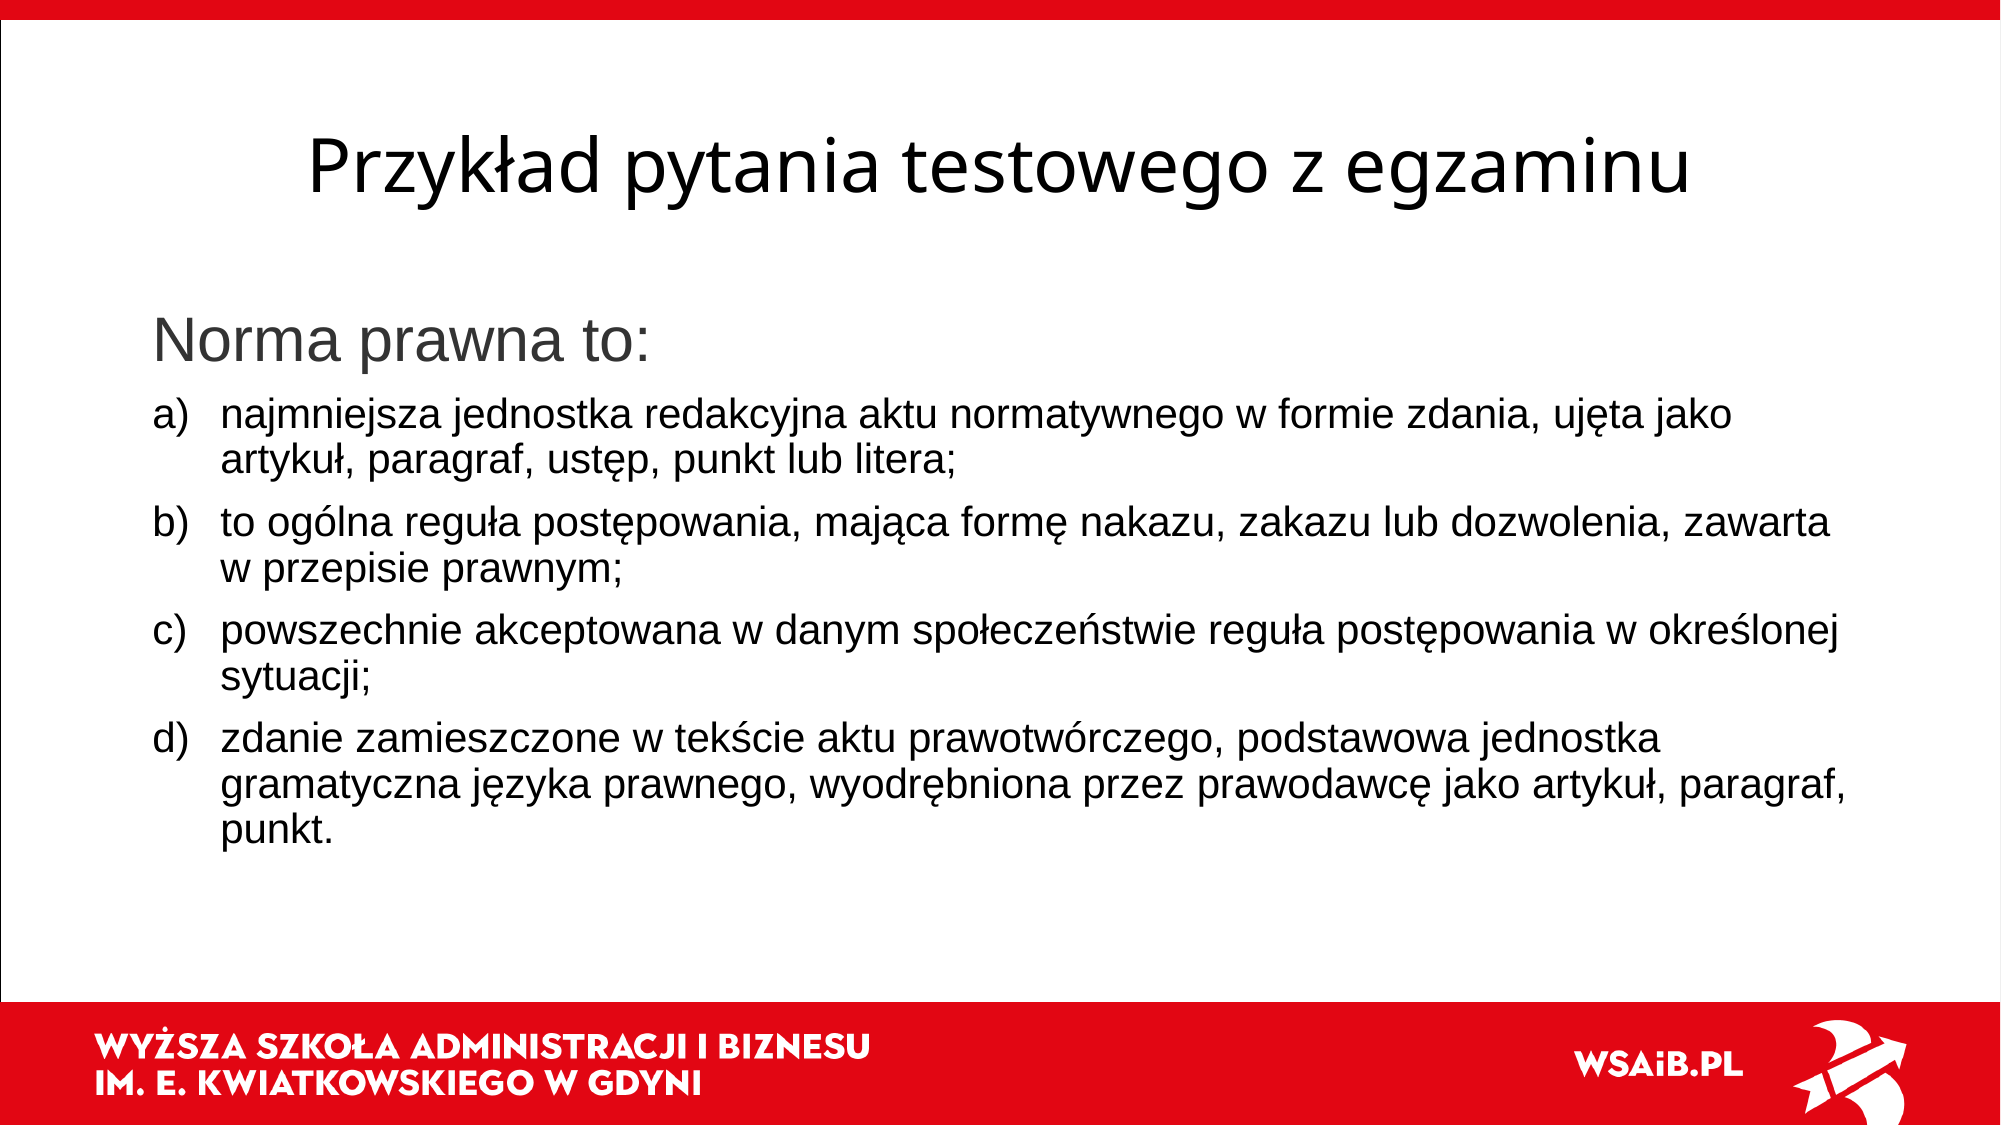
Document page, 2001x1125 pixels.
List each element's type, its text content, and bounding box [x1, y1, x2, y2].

title Przykład pytania testowego z egzaminu [137, 59, 1863, 278]
list Norma prawna to: najmniejsza jednostka redakcyjna aktu normatywnego w formie zdania, ujęta jako artykuł, paragraf, ustęp, punkt lub litera; to ogólna reguła postępowania, mająca formę nakazu, zakazu lub dozwolenia, zawarta w przepisie prawnym; powszechnie akceptowana w danym społeczeństwie reguła postępowania w określonej sytuacji; zdanie zamieszczone w tekście aktu prawotwórczego, podstawowa jednostka gramatyczna języka prawnego, wyodrębniona przez prawodawcę jako artykuł, paragraf, punkt. [137, 299, 1863, 861]
picture [0, 0, 2001, 1125]
